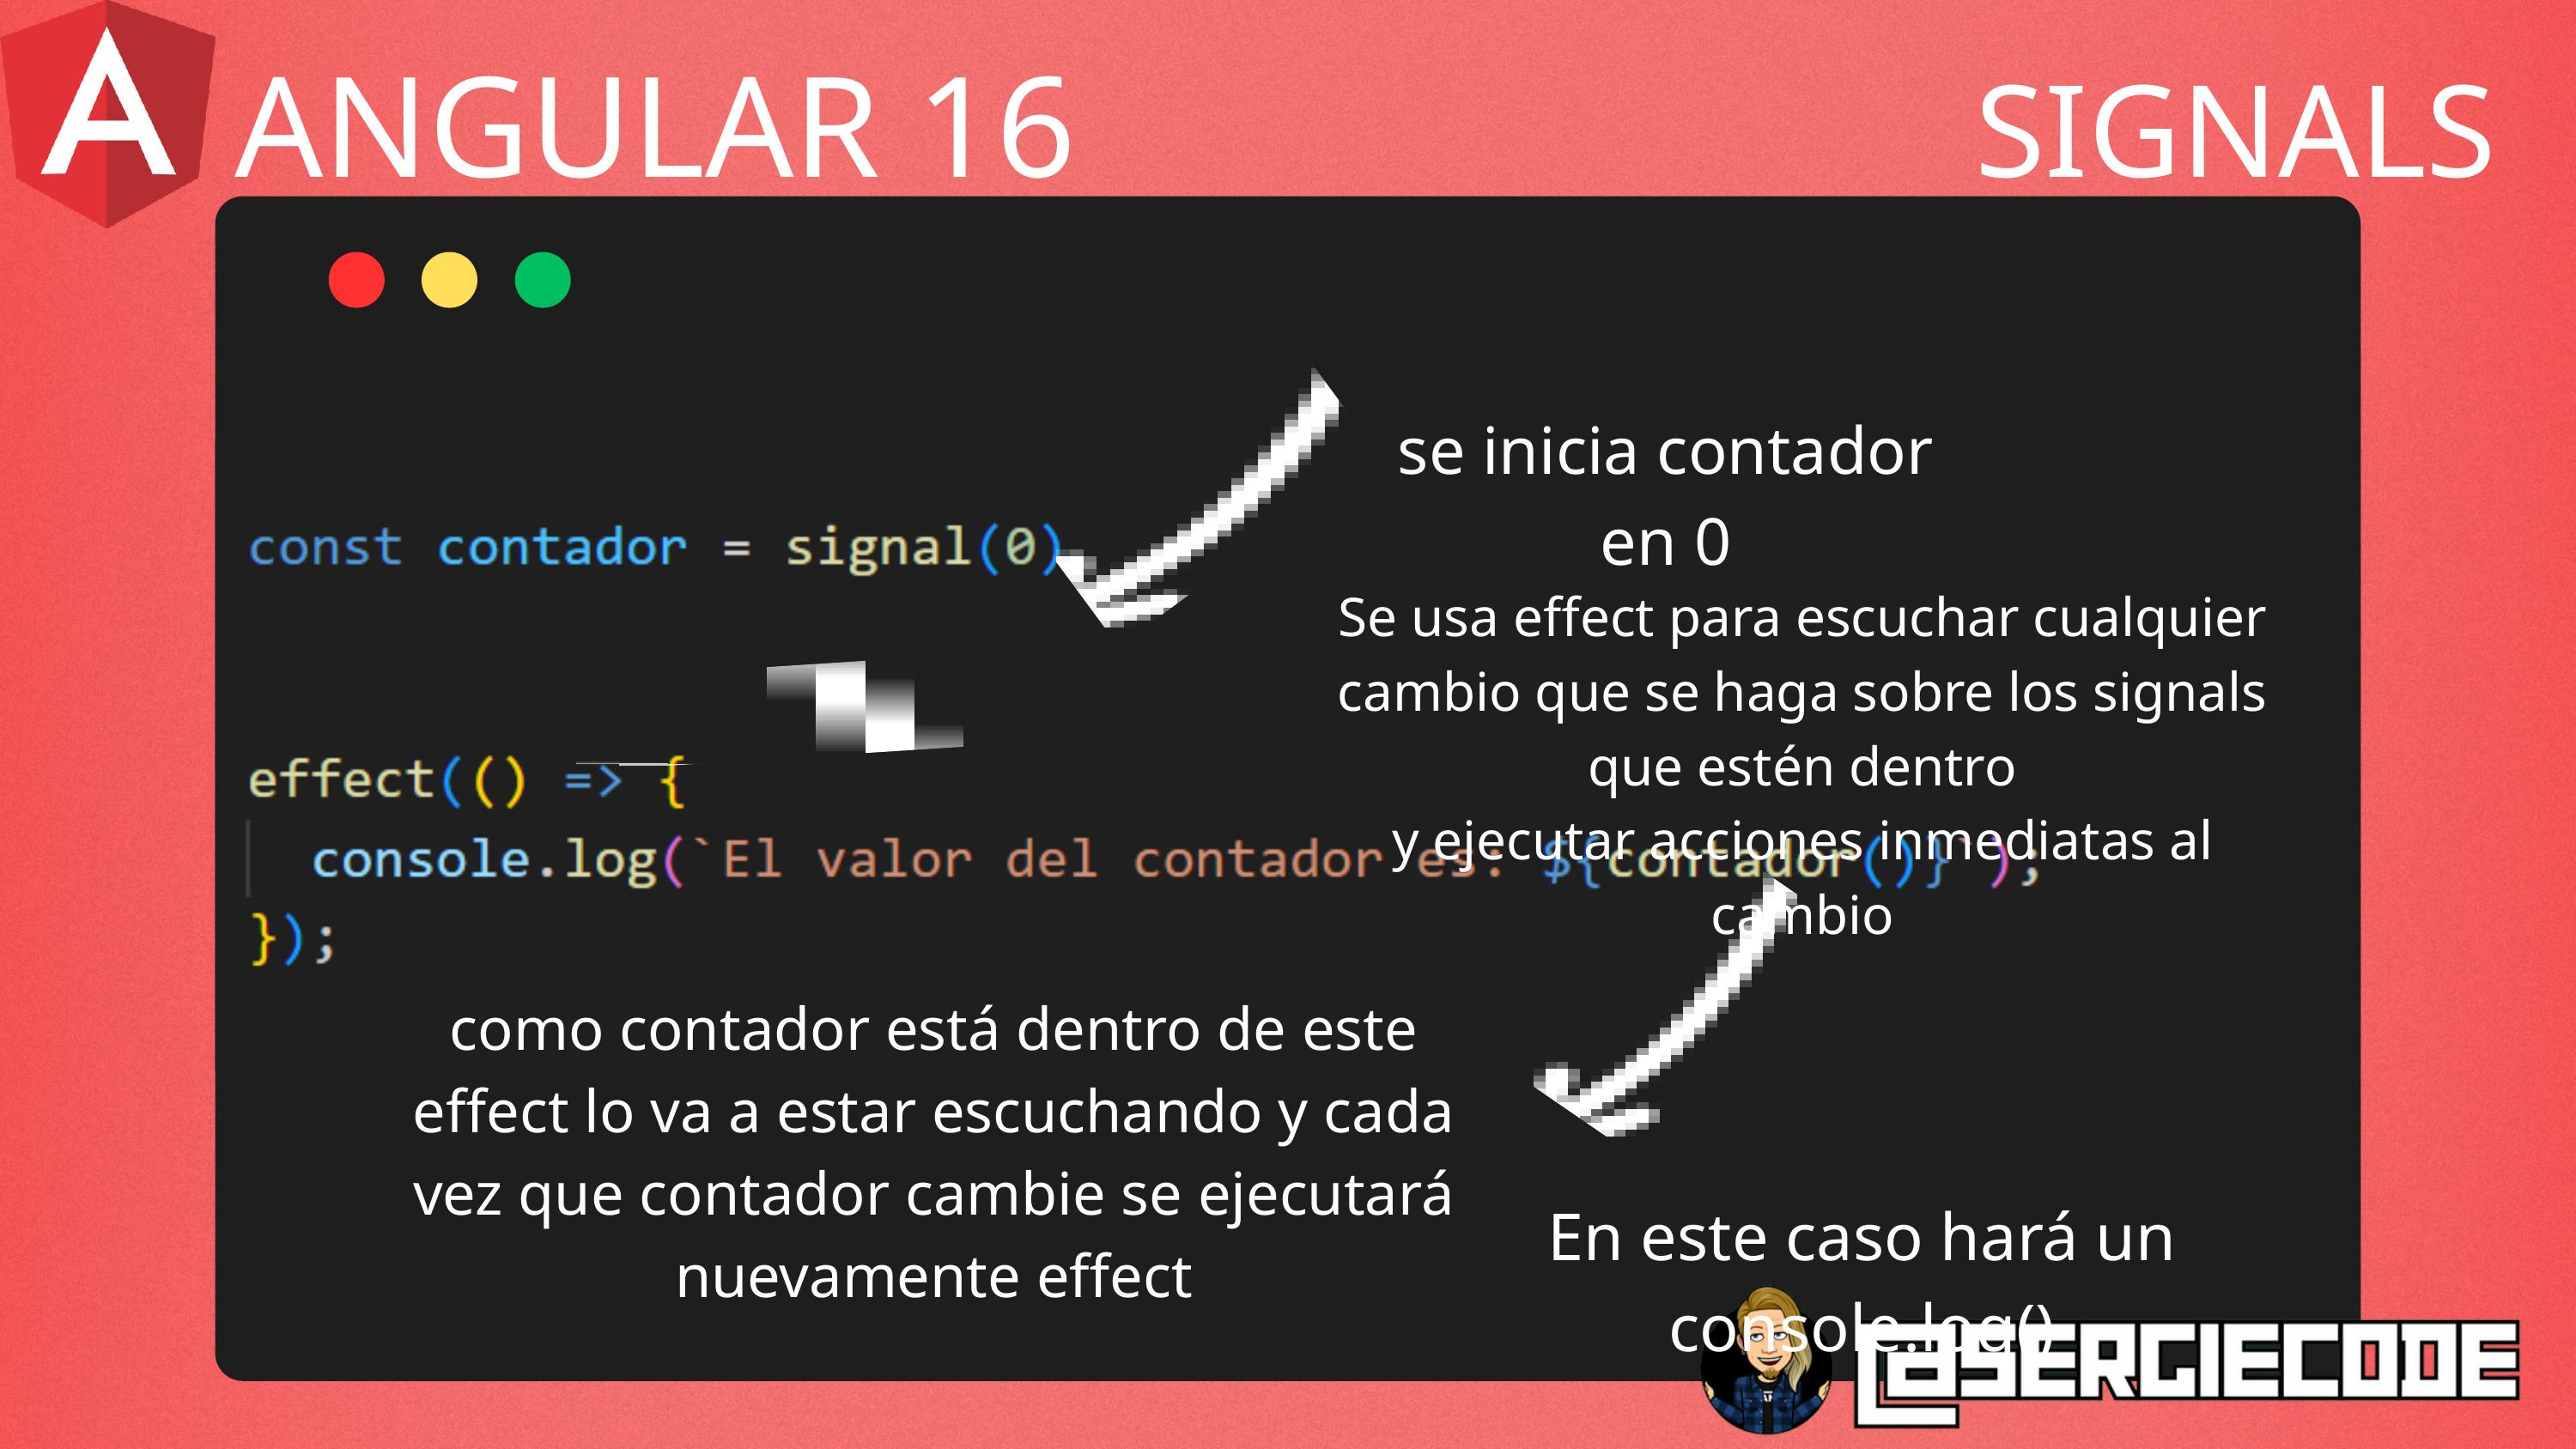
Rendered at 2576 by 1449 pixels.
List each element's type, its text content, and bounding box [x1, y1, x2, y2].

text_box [421, 252, 478, 308]
text_box SIGNALS [1957, 24, 2516, 203]
text_box [216, 0, 2576, 1271]
text_box ANGULAR 16 [215, 9, 1097, 194]
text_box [328, 252, 386, 308]
text_box [1620, 1271, 2576, 1449]
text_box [215, 196, 2361, 1381]
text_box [514, 252, 571, 308]
text_box [0, 0, 216, 228]
text_box [0, 228, 1620, 1449]
